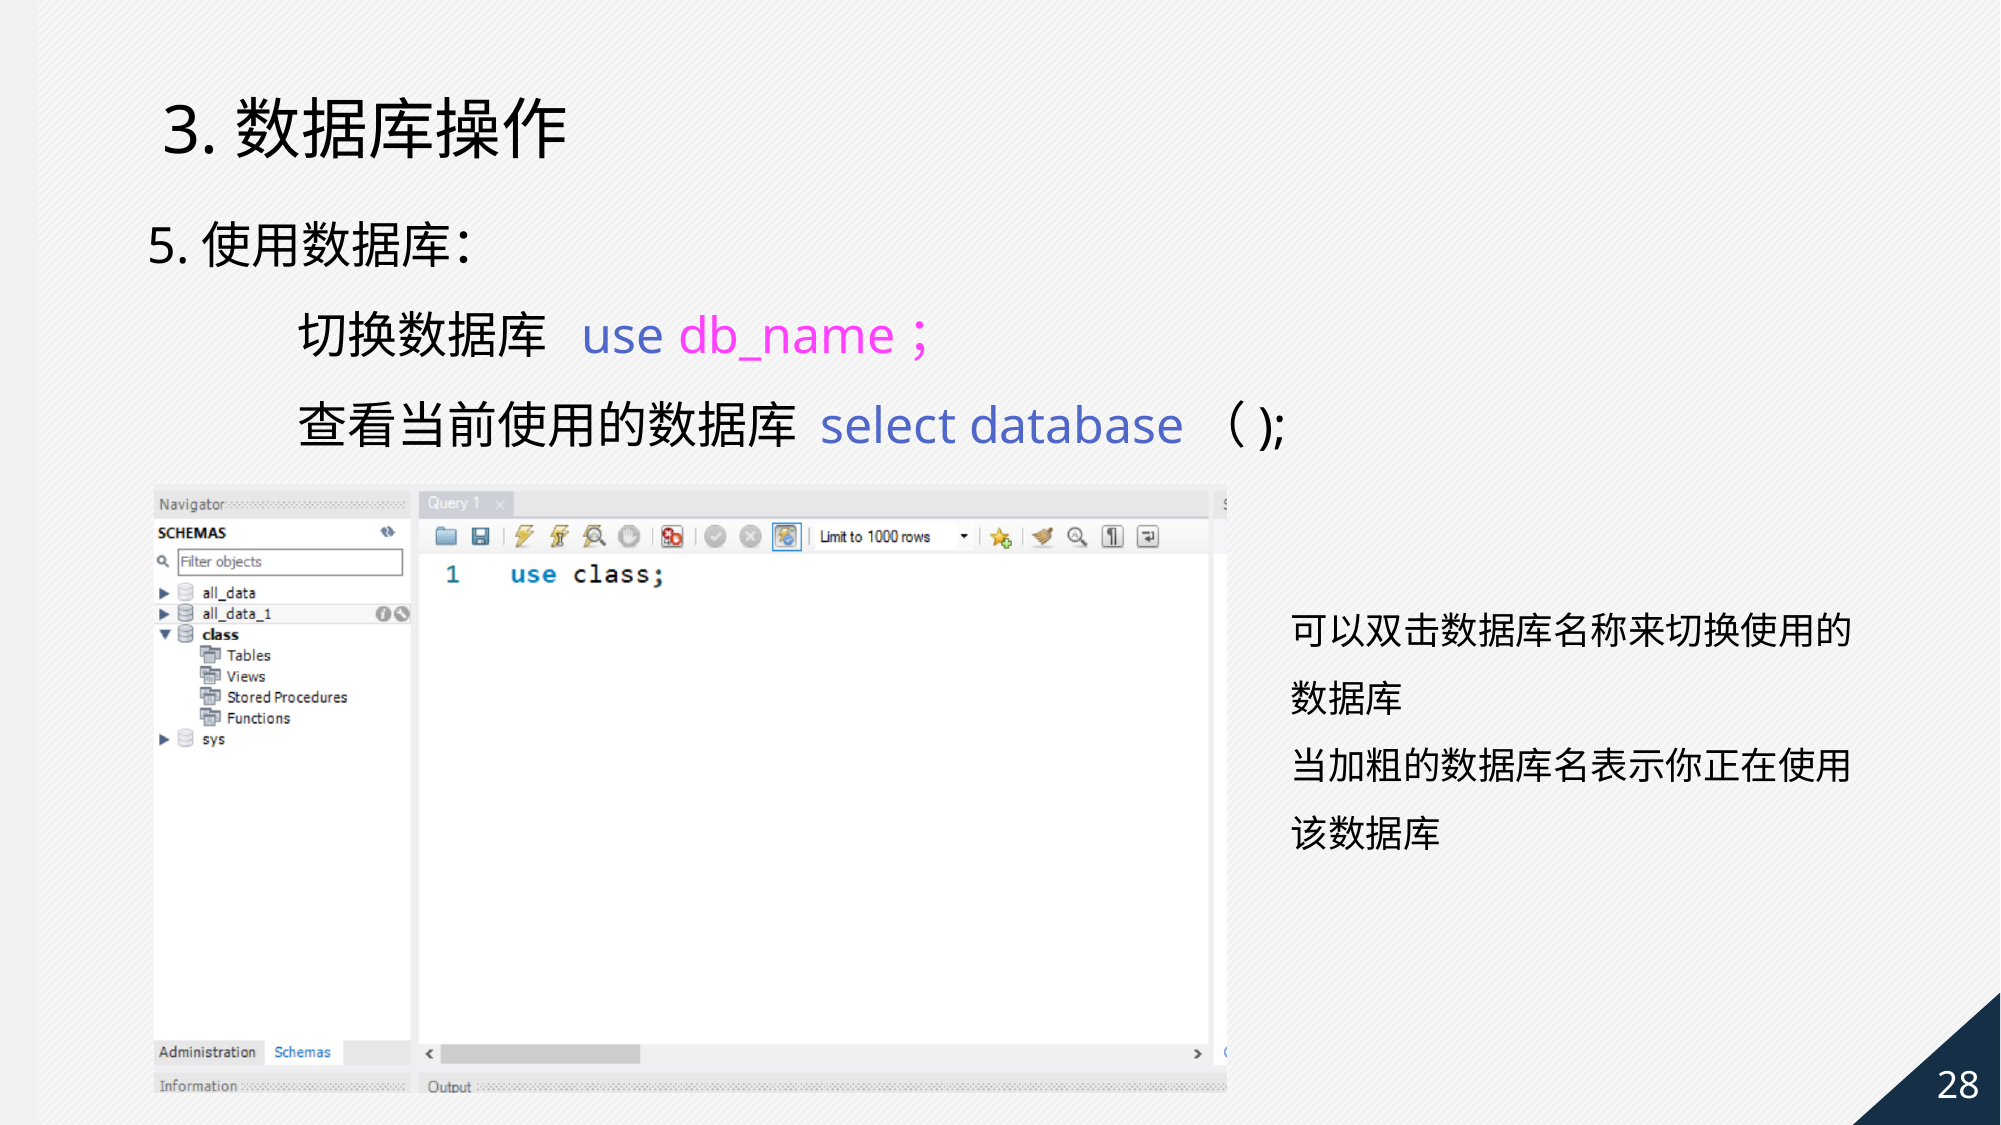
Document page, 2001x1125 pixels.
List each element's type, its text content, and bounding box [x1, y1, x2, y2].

slide_number 28 [1928, 1053, 1989, 1120]
text_box 5.使用数据库： 切换数据库 use db_name； 查看当前使用的数据库 select database（); [139, 175, 1295, 461]
picture [39, 0, 2001, 1125]
text_box 3.数据库操作 [154, 79, 576, 175]
text_box 可以双击数据库名称来切换使用的数据库 当加粗的数据库名表示你正在使用该数据库 [1283, 577, 1882, 862]
